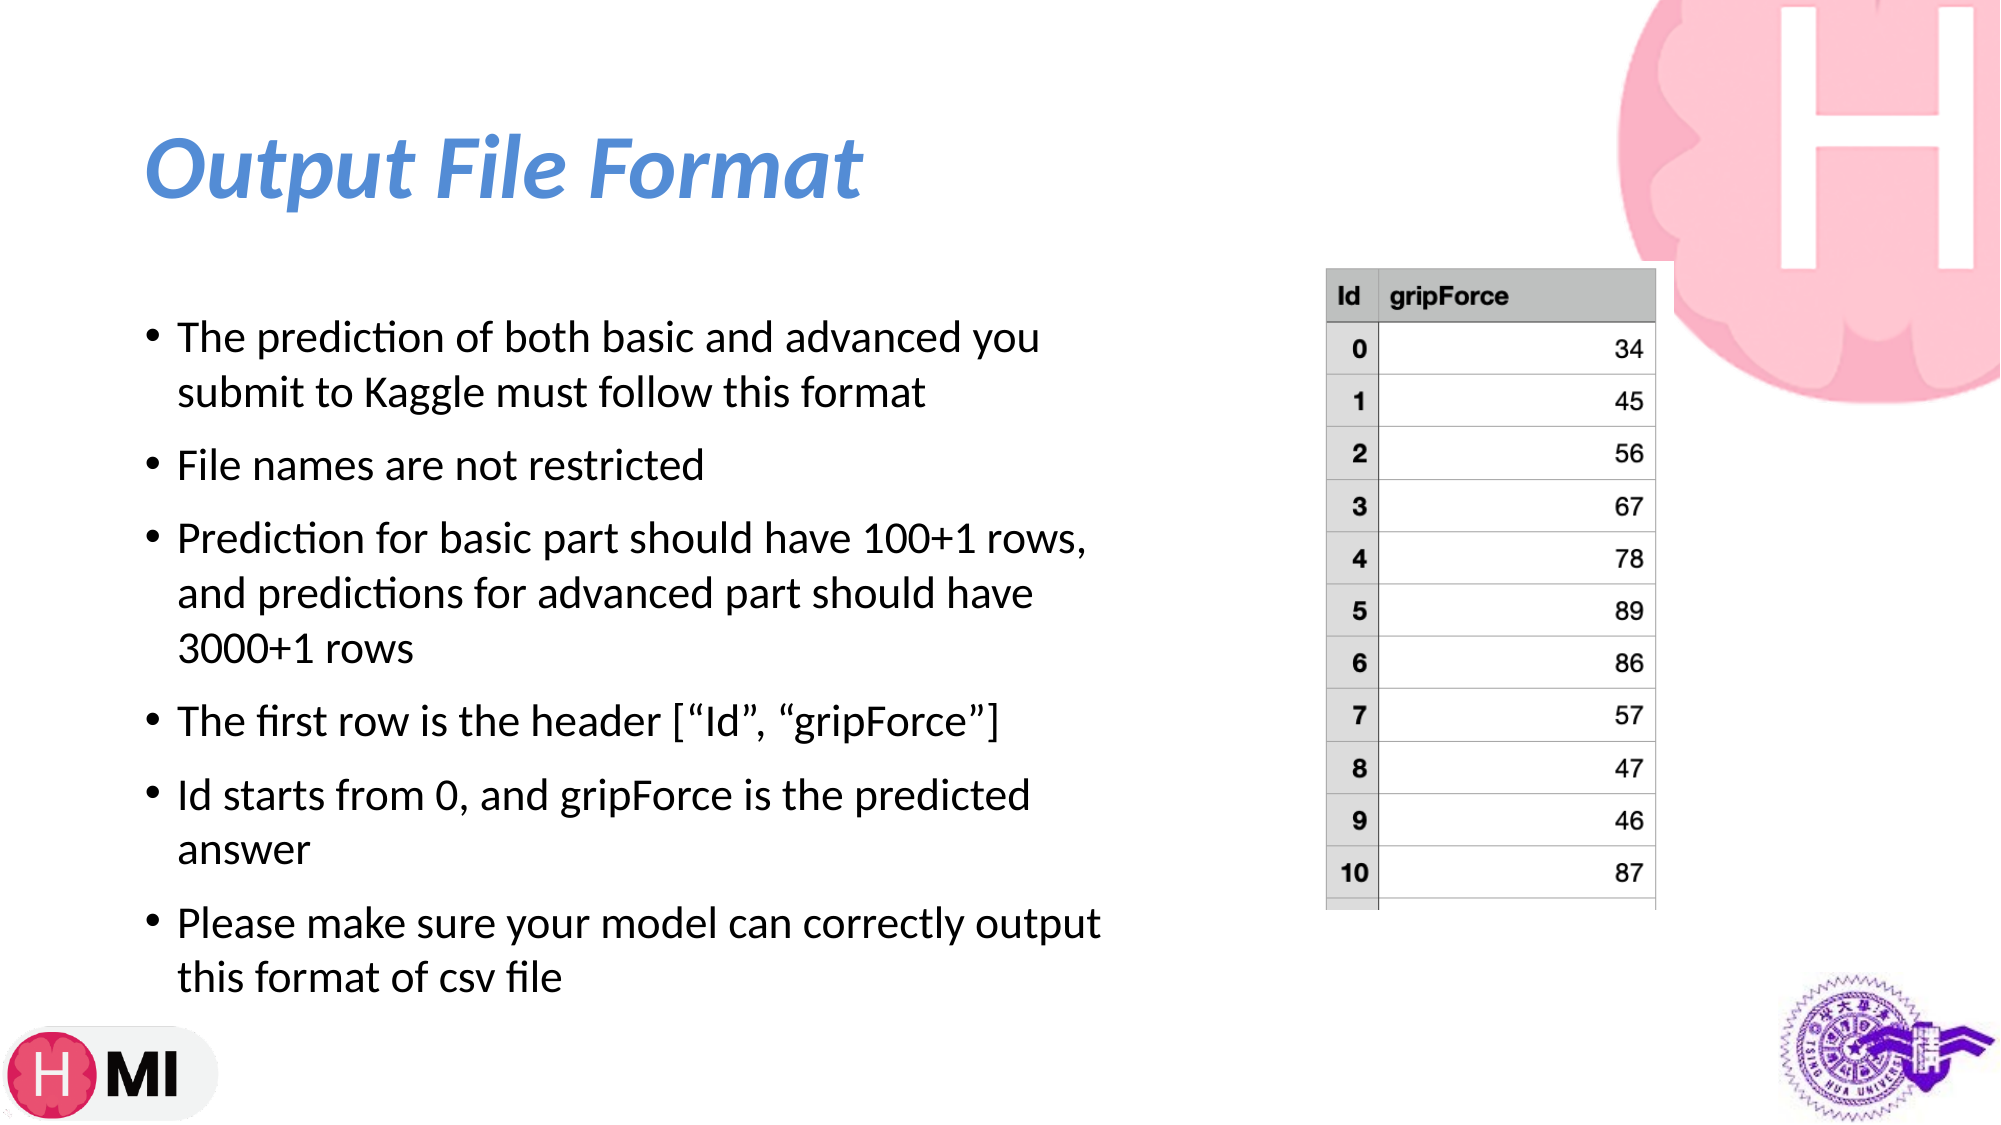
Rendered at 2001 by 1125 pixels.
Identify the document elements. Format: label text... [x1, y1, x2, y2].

picture [1778, 972, 2000, 1124]
list The prediction of both basic and advanced you submit to Kaggle must follow this format File names are not restricted Prediction for basic part should have 100+1 rows, and predictions for advanced part should have 3000+1 rows The first row is the header [“Id”, “gripForce”] Id starts from 0, and gripForce is the predicted answer Please make sure your model can correctly output this format of csv file [136, 298, 1172, 1014]
picture [1306, 0, 2000, 910]
title Output File Format [136, 59, 1863, 278]
picture [0, 1022, 222, 1125]
